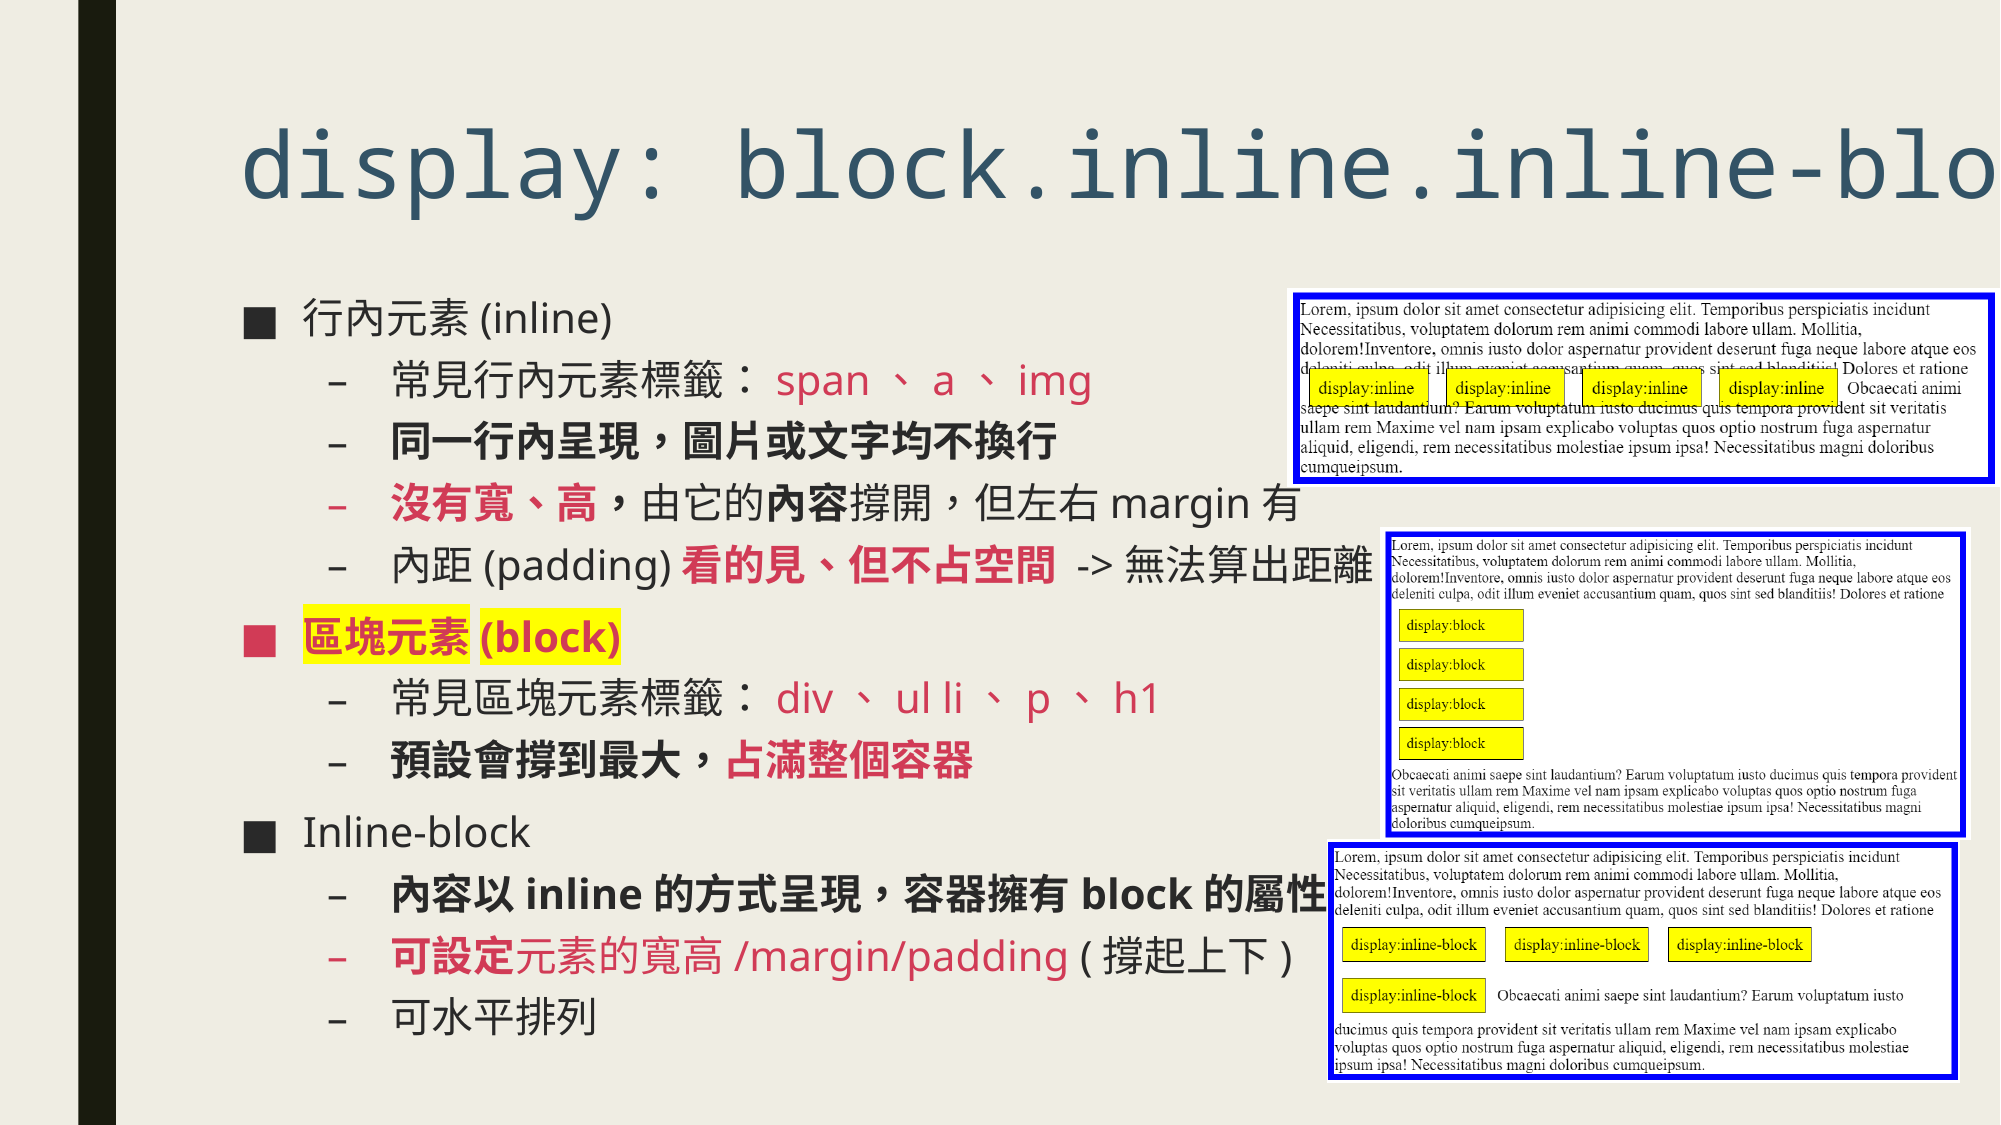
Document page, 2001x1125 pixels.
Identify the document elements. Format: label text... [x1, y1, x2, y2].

list 行內元素(inline) 常見行內元素標籤：span、a、img 同一行內呈現，圖片或文字均不換行 沒有寬、高，由它的內容撐開，但左右margin有 內距(padding)看的見、但不占空間 ->無法算出距離 區塊元素(block) 常見區塊元素標籤：div、ul li、p、h1 預設會撐到最大，占滿整個容器 Inline-block 內容以inline的方式呈現，容器擁有block的屬性 可設定元素的寬高/margin/padding (撐起上下) 可水平排列 [225, 288, 1823, 1125]
title display: block.inline.inline-block [225, 112, 2000, 236]
picture [1327, 527, 1971, 1083]
picture [1287, 288, 2000, 487]
